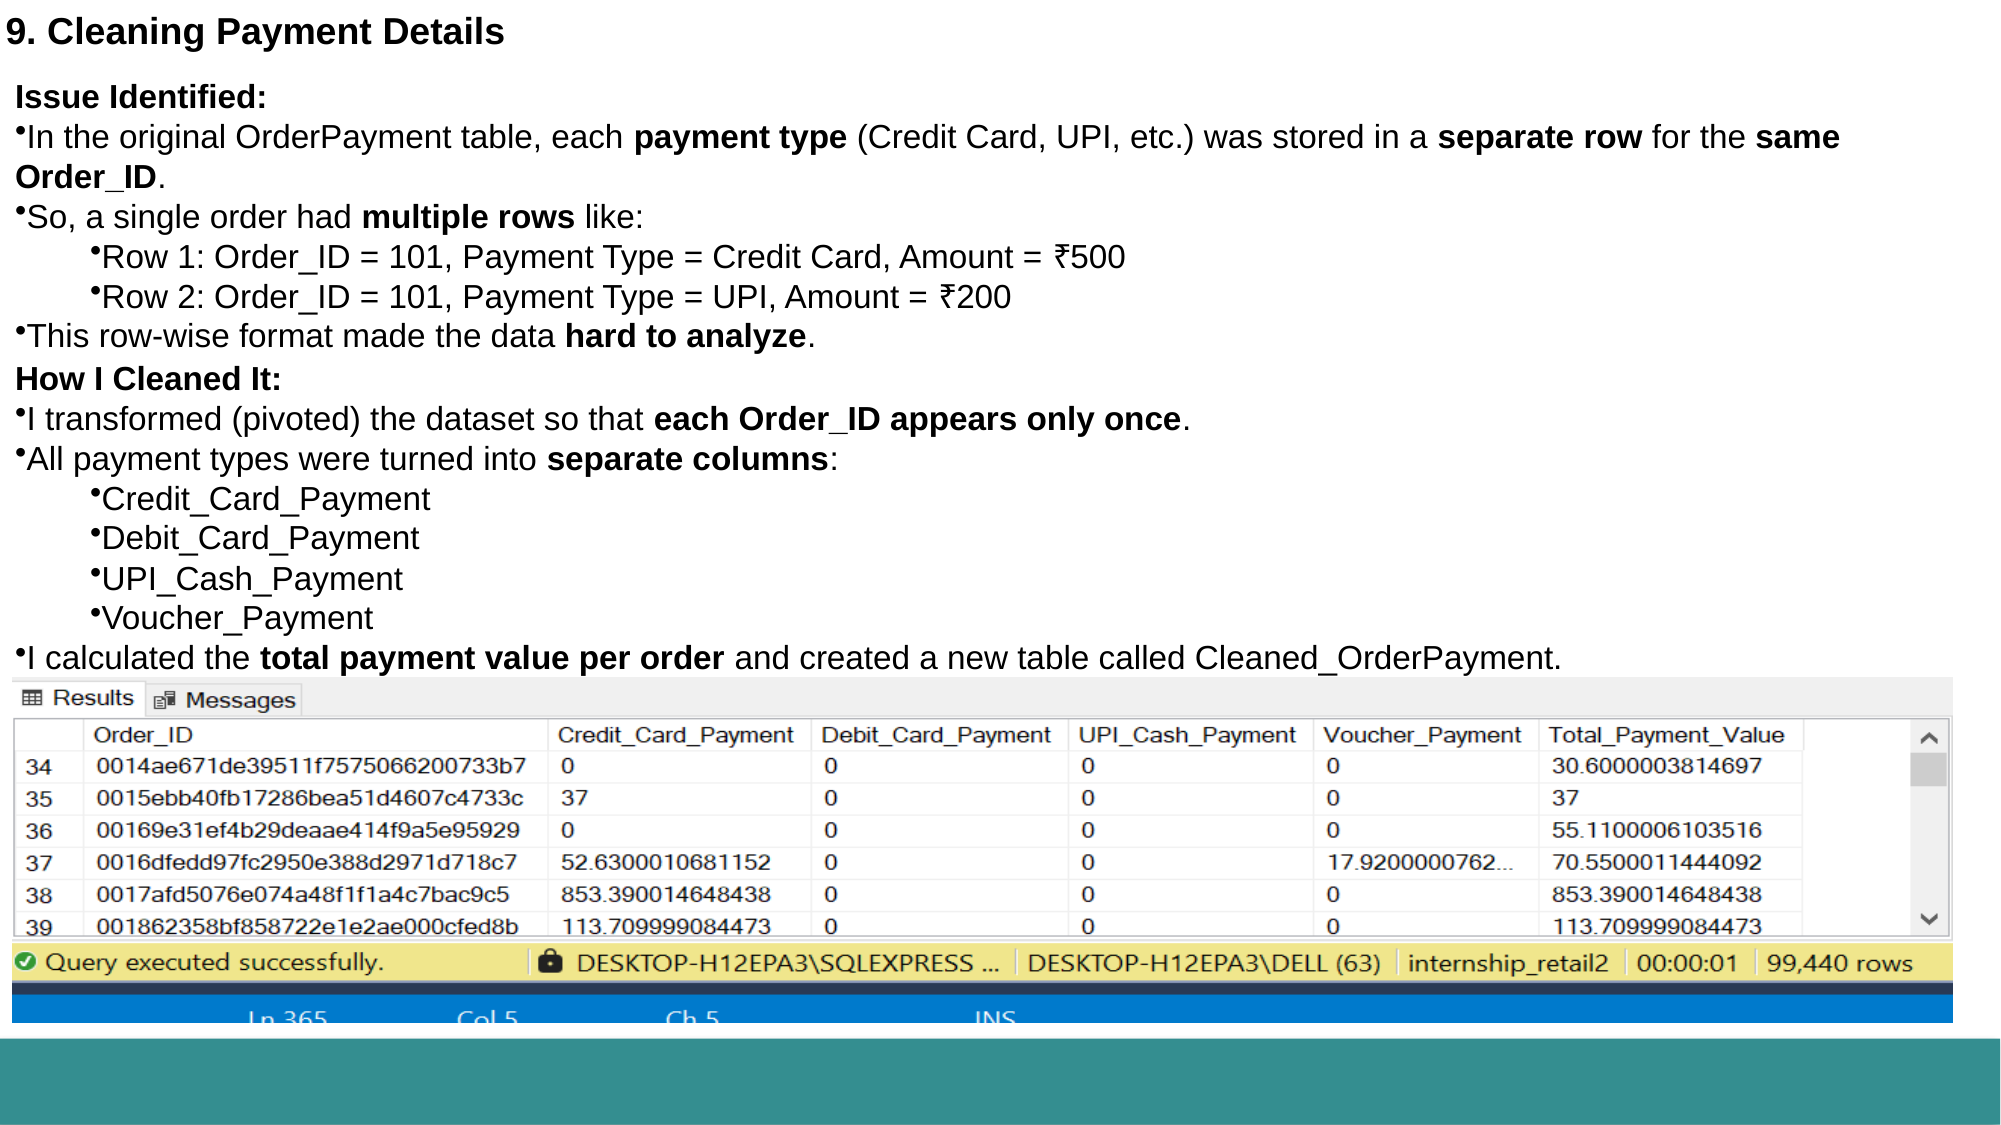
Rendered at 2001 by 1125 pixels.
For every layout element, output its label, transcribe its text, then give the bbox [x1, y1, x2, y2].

picture [12, 677, 1953, 1024]
text_box 9. Cleaning Payment Details [0, 0, 2000, 60]
text_box Issue Identified: In the original OrderPayment table, each payment type (Credit Card, UPI, etc.) was stored in a separate row for the same Order_ID. So, a single order had multiple rows like: Row 1: Order_ID = 101, Payment Type = Credit Card, Amount = ₹500 Row 2: Order_ID = 101, Payment Type = UPI, Amount = ₹200 This row-wise format made the data hard to analyze. [0, 67, 2000, 402]
text_box How I Cleaned It: I transformed (pivoted) the dataset so that each Order_ID appears only once. All payment types were turned into separate columns: Credit_Card_Payment Debit_Card_Payment UPI_Cash_Payment Voucher_Payment I calculated the total payment value per order and created a new table called Cleaned_OrderPayment. [0, 349, 1984, 724]
